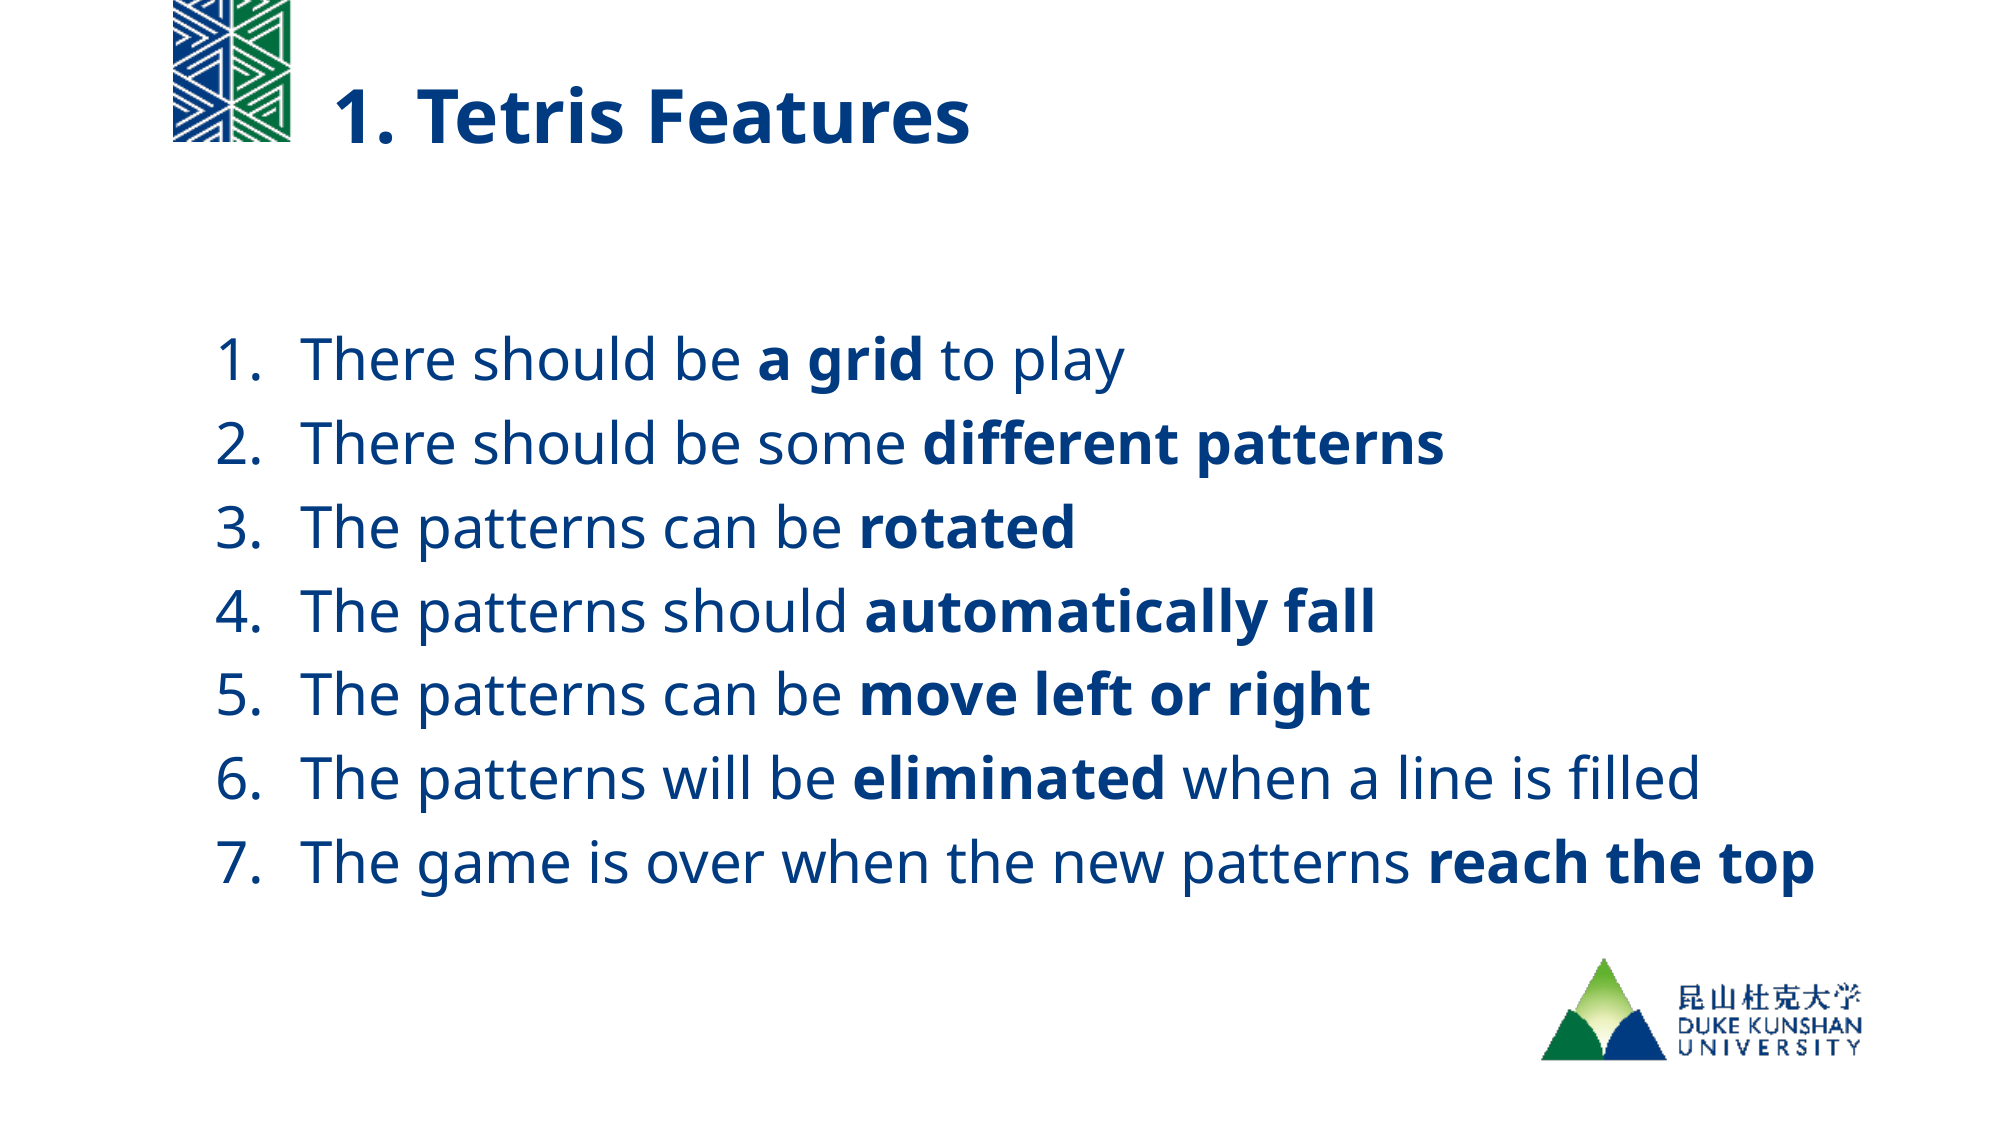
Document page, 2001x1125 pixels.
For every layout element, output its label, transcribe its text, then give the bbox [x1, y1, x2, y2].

picture [1540, 1000, 1863, 1062]
picture [173, 0, 292, 142]
title 1. Tetris Features [317, 45, 1883, 136]
list There should be a grid to play There should be some different patterns The patterns can be rotated The patterns should automatically fall The patterns can be move left or right The patterns will be eliminated when a line is filled The game is over when the new patterns reach the top [200, 322, 1912, 1000]
